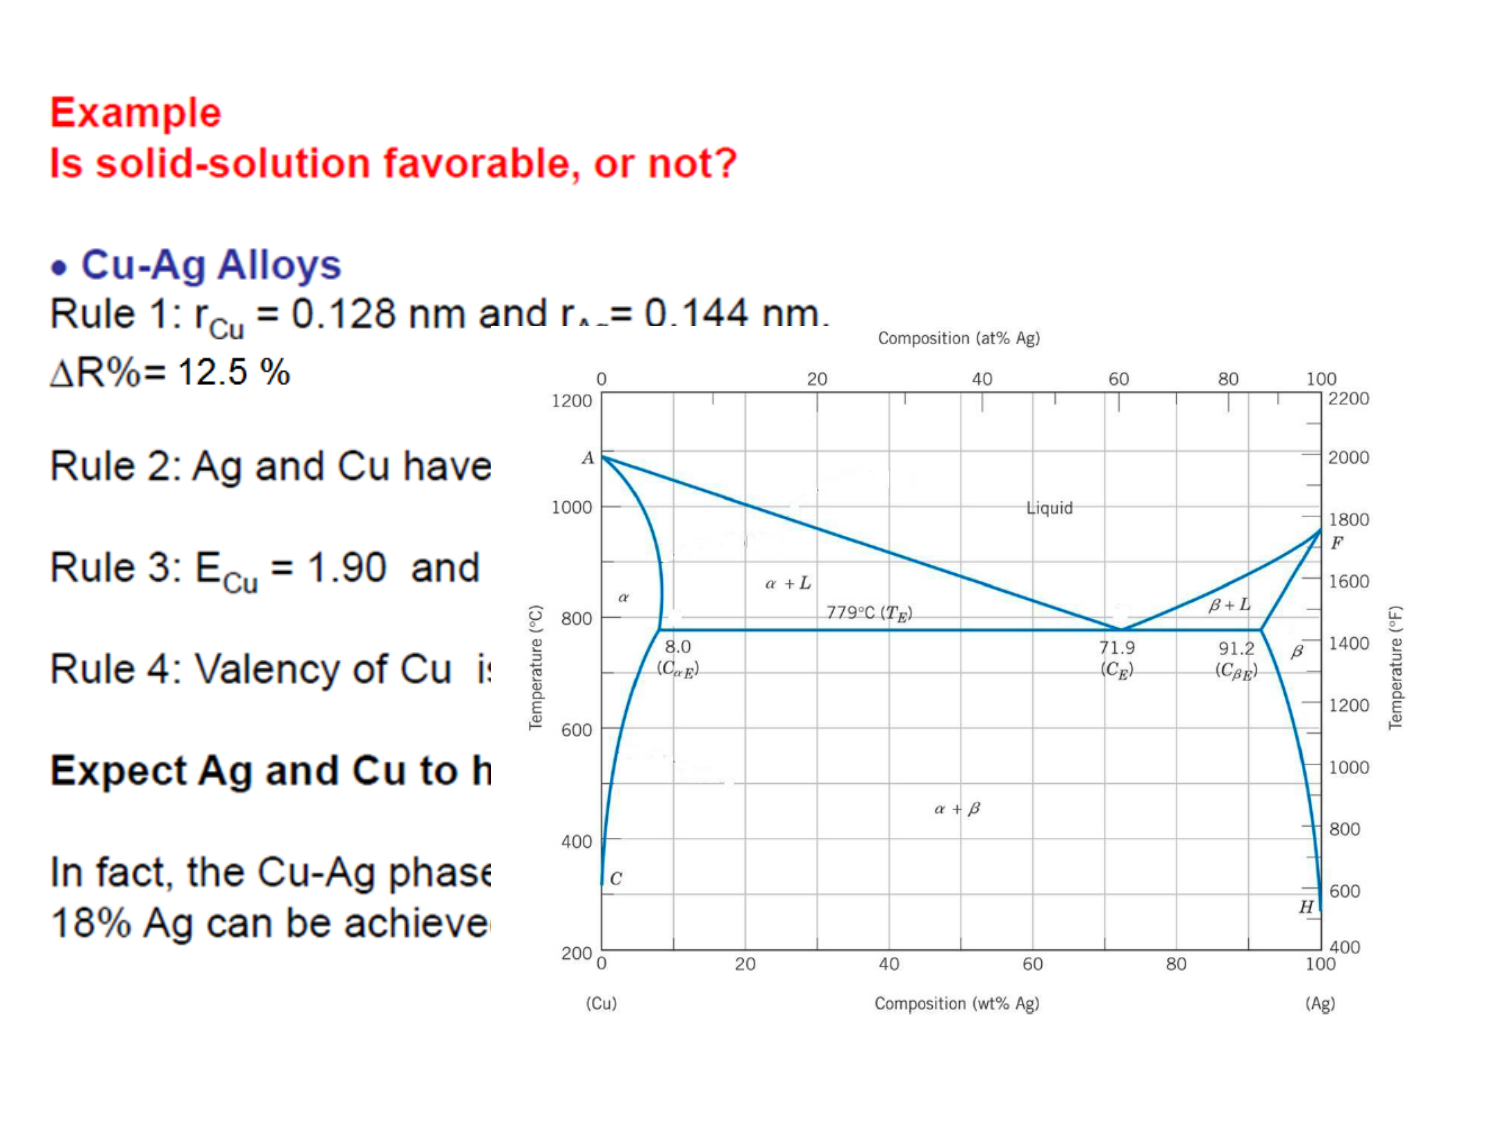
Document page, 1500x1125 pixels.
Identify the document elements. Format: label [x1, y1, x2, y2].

picture [45, 89, 1455, 1030]
